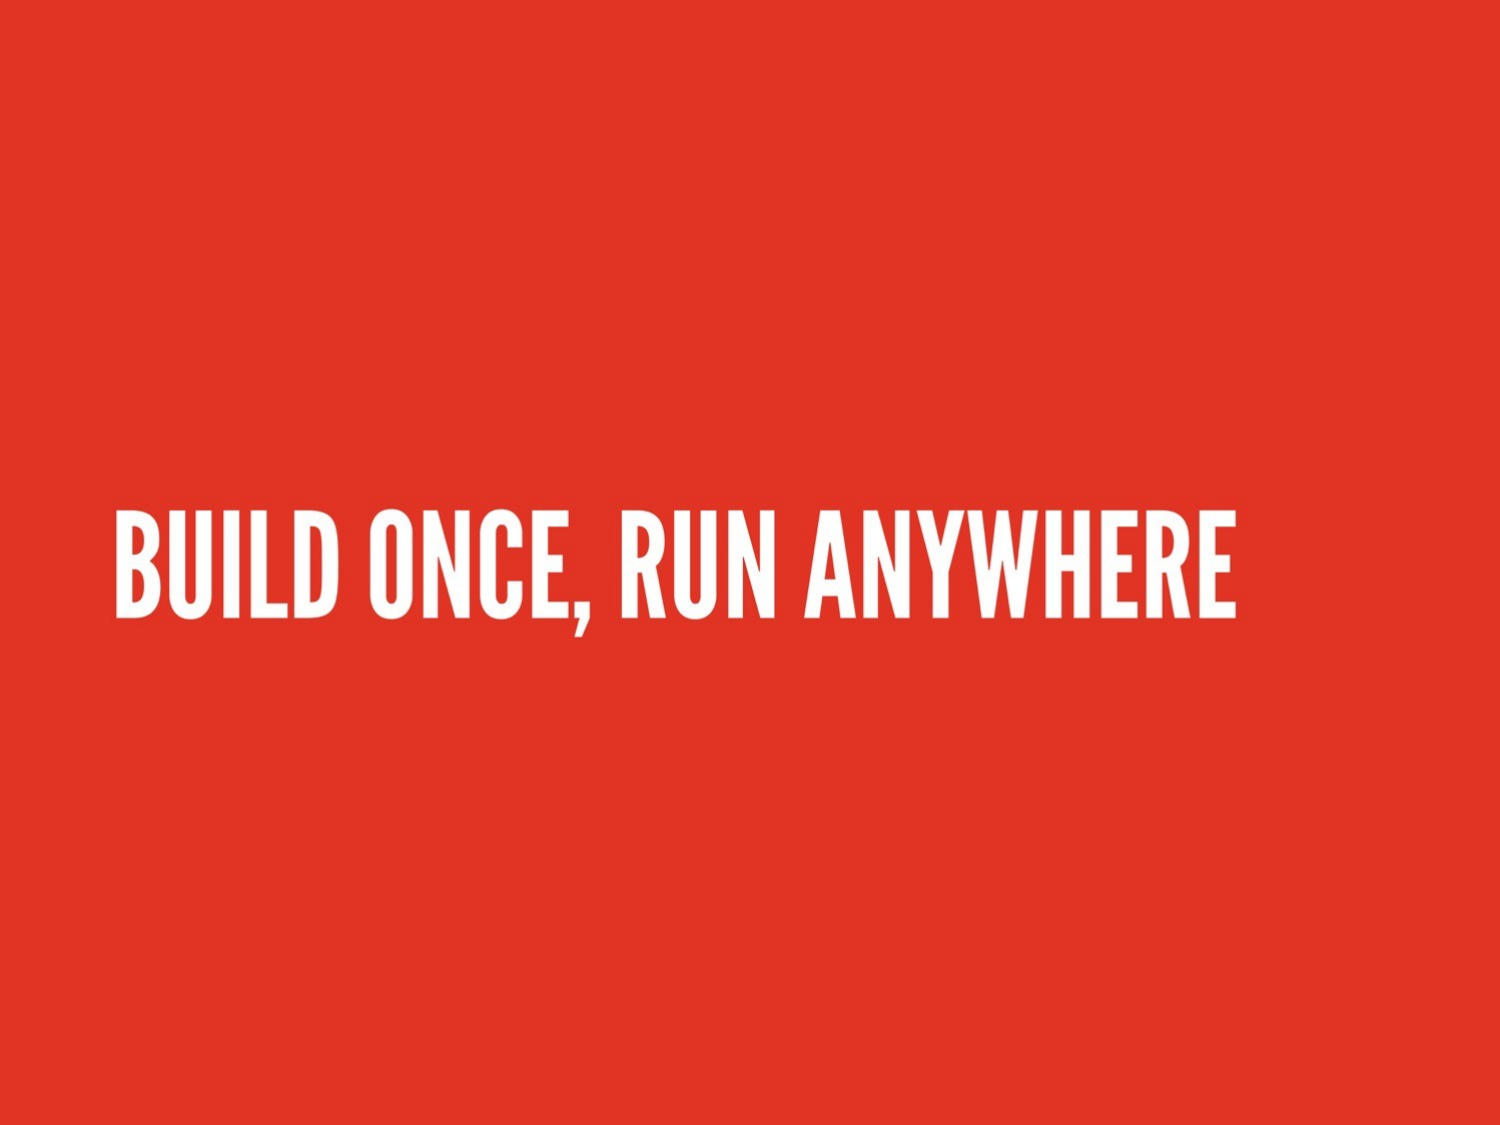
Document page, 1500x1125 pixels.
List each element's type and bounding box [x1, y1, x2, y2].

text_box [0, 0, 1500, 1125]
